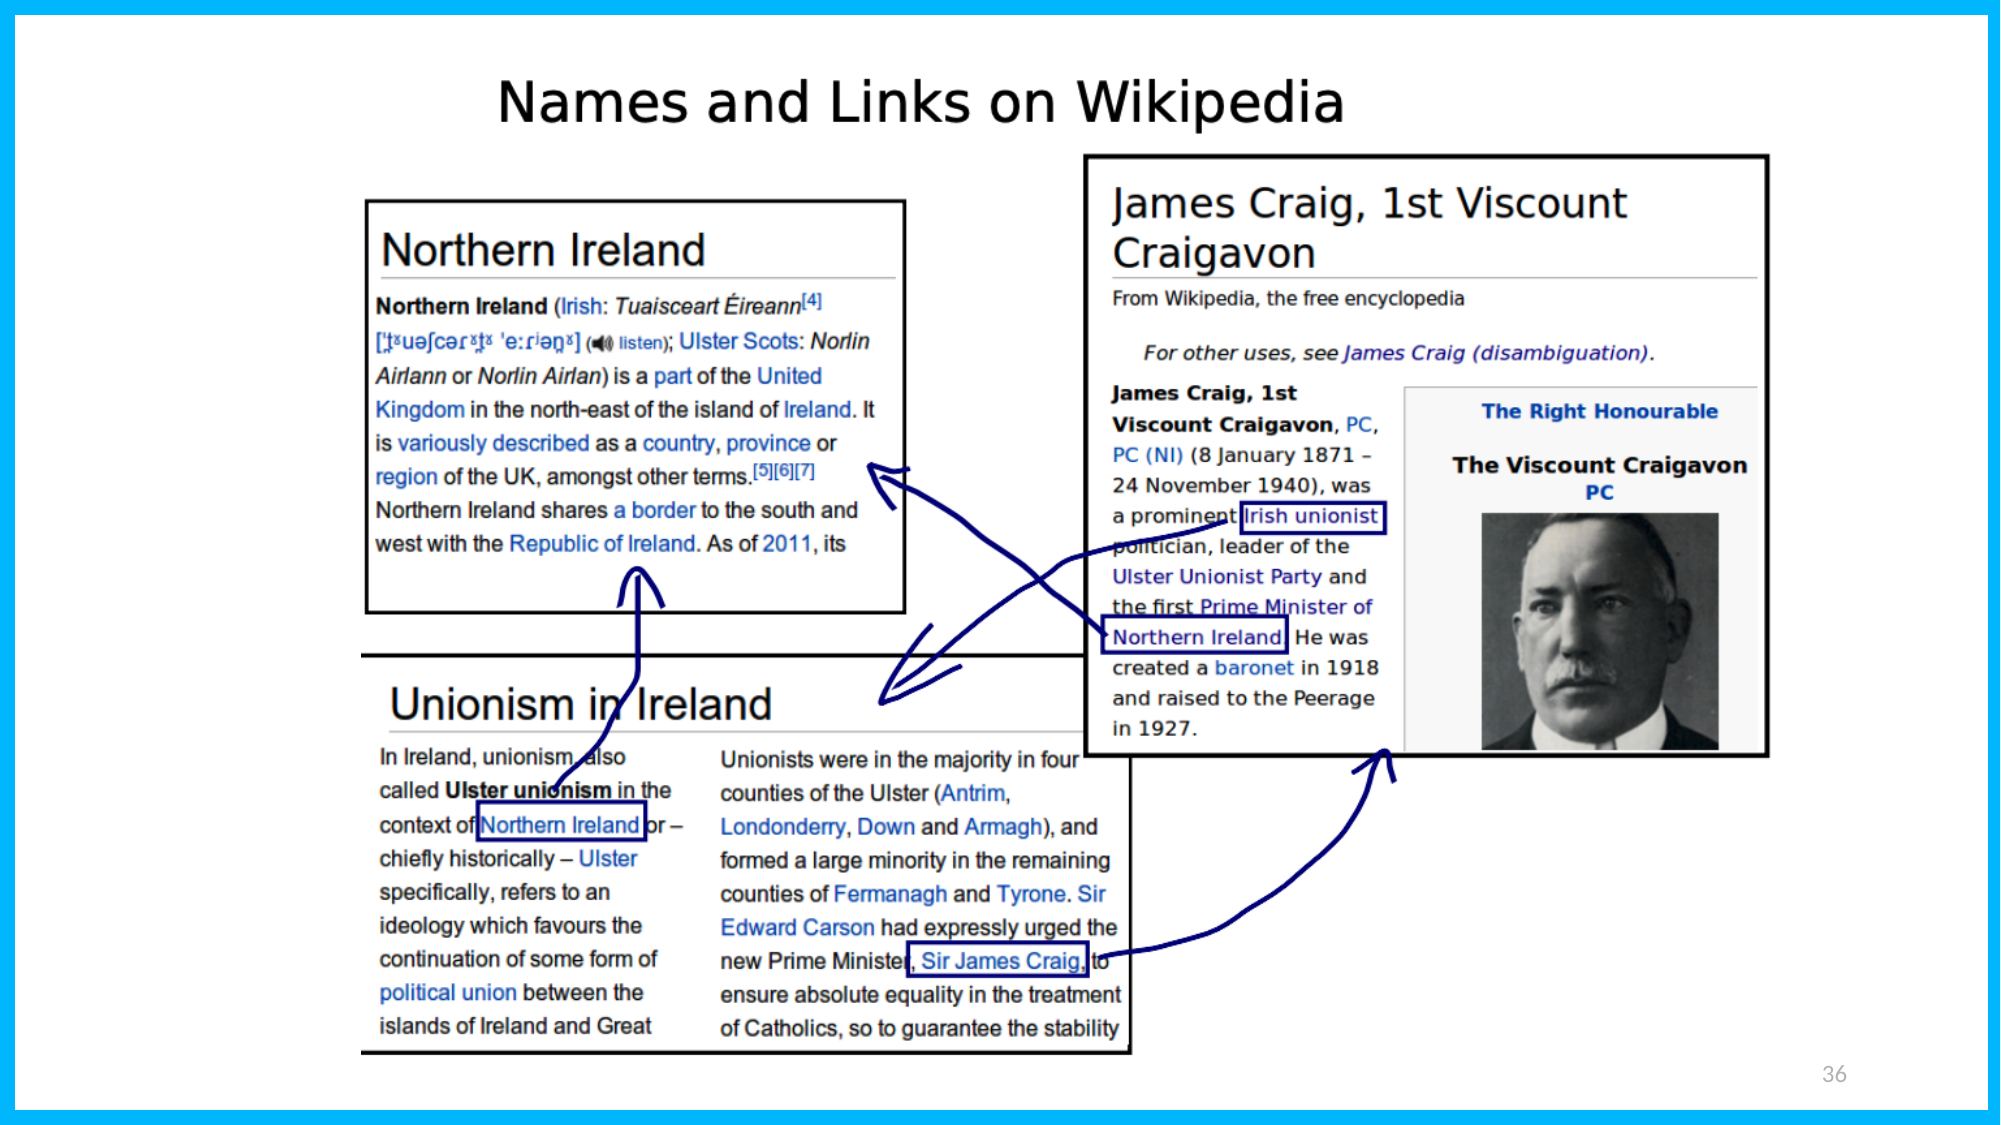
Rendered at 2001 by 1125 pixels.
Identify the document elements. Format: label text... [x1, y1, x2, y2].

slide_number 36 [1412, 1042, 1863, 1103]
picture [361, 66, 1776, 1059]
